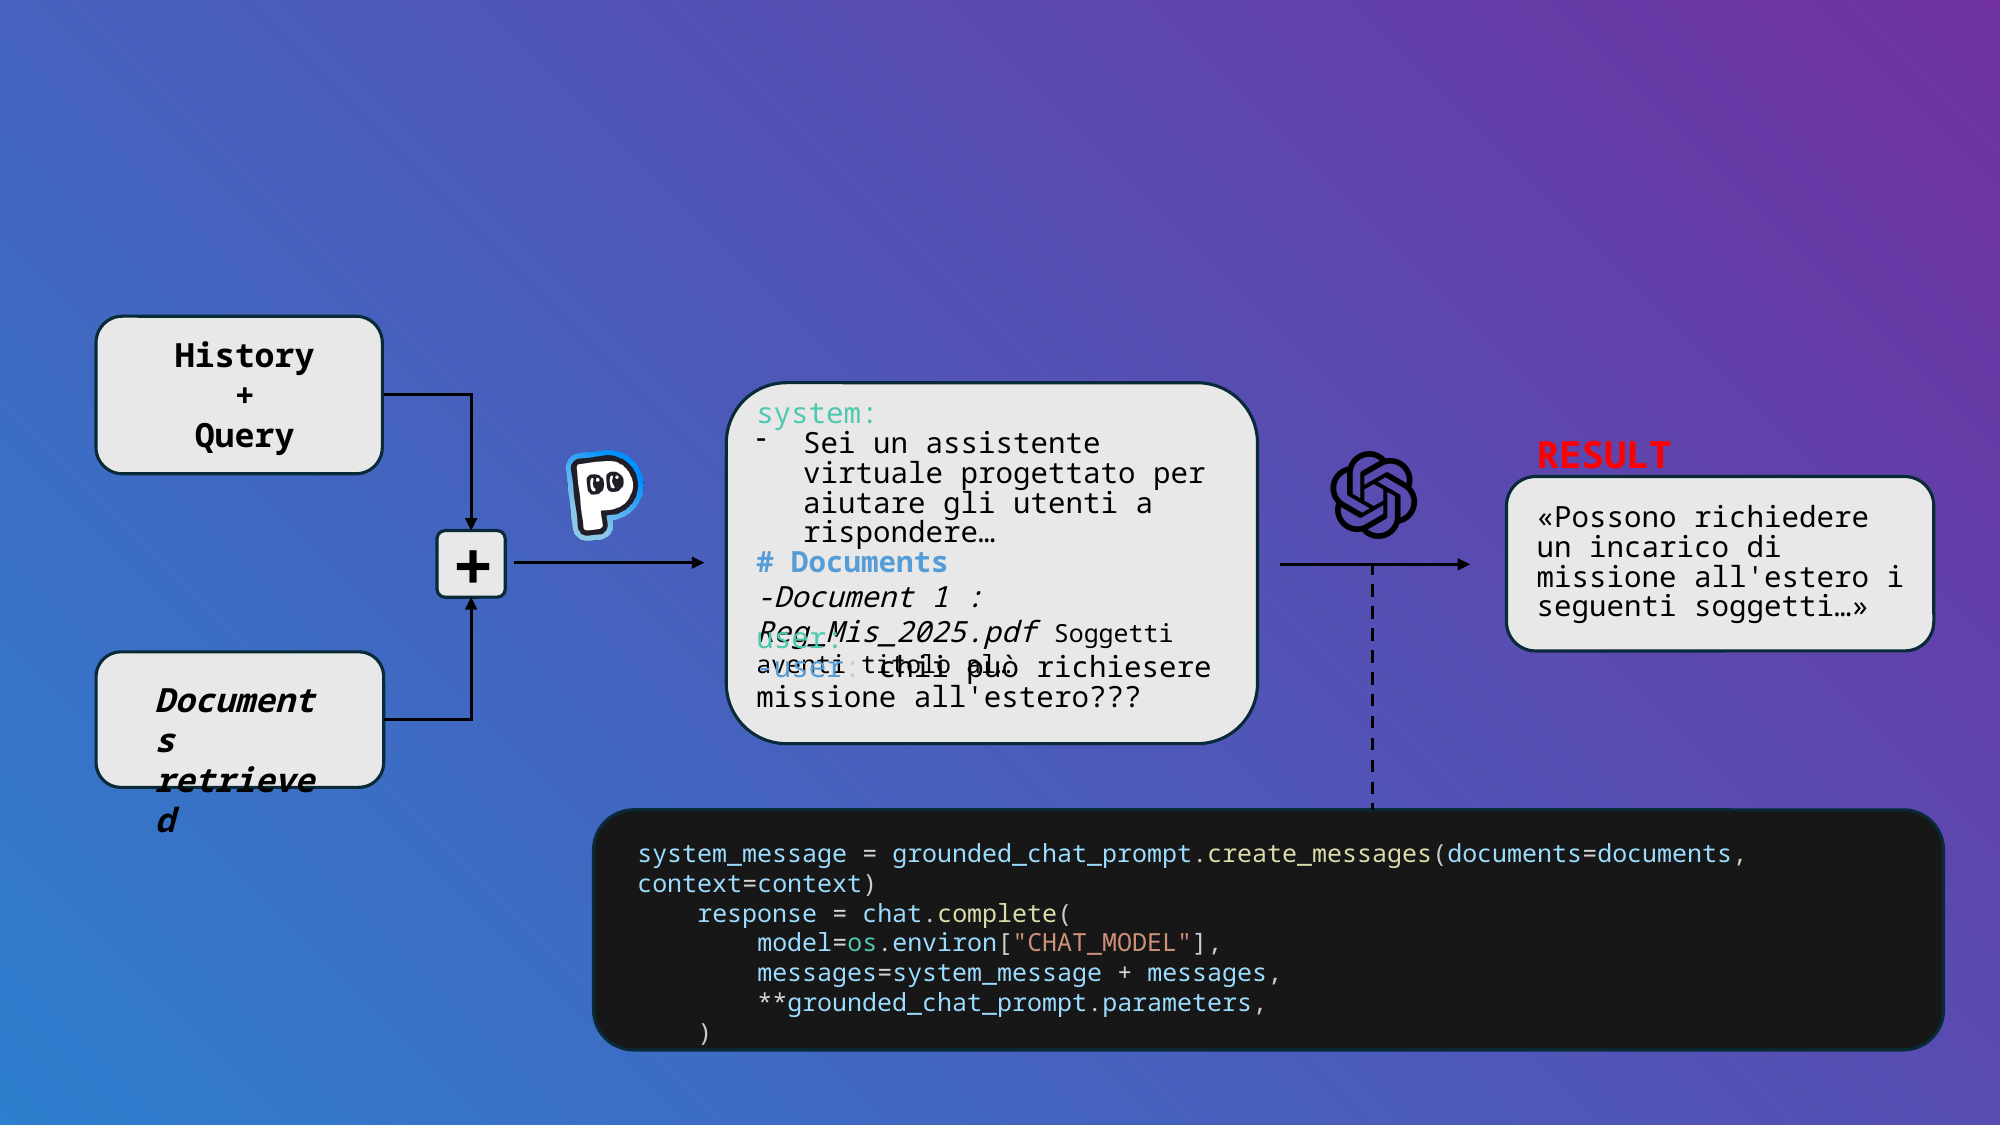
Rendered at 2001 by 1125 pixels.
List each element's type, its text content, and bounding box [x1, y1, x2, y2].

text_box [94, 650, 386, 789]
text_box [1504, 474, 1936, 653]
text_box «Possono richiedere un incarico di missione all'estero i seguenti soggetti…» [1521, 496, 1934, 631]
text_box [383, 596, 472, 721]
text_box Documents retrieved [139, 671, 339, 847]
text_box [724, 401, 1247, 746]
picture [1329, 449, 1420, 541]
text_box + [435, 528, 507, 599]
text_box RESULT [1521, 423, 1830, 483]
text_box system_message = grounded_chat_prompt.create_messages(documents=documents, context=context) response = chat.complete( model=os.environ["CHAT_MODEL"], messages=system_message + messages, **grounded_chat_prompt.parameters, ) [622, 830, 1912, 1054]
picture [553, 445, 654, 545]
text_box History + Query [105, 326, 384, 462]
text_box [94, 314, 380, 476]
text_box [383, 394, 472, 532]
text_box [591, 808, 1946, 1051]
text_box user: -user: chii può richiesere missione all'estero??? [741, 616, 1266, 721]
text_box system: Sei un assistente virtuale progettato per aiutare gli utenti a rispondere… # Documents -Document 1 : Reg_Mis_2025.pdf Soggetti aventi titolo al… [741, 392, 1258, 616]
text_box [751, 381, 1233, 392]
